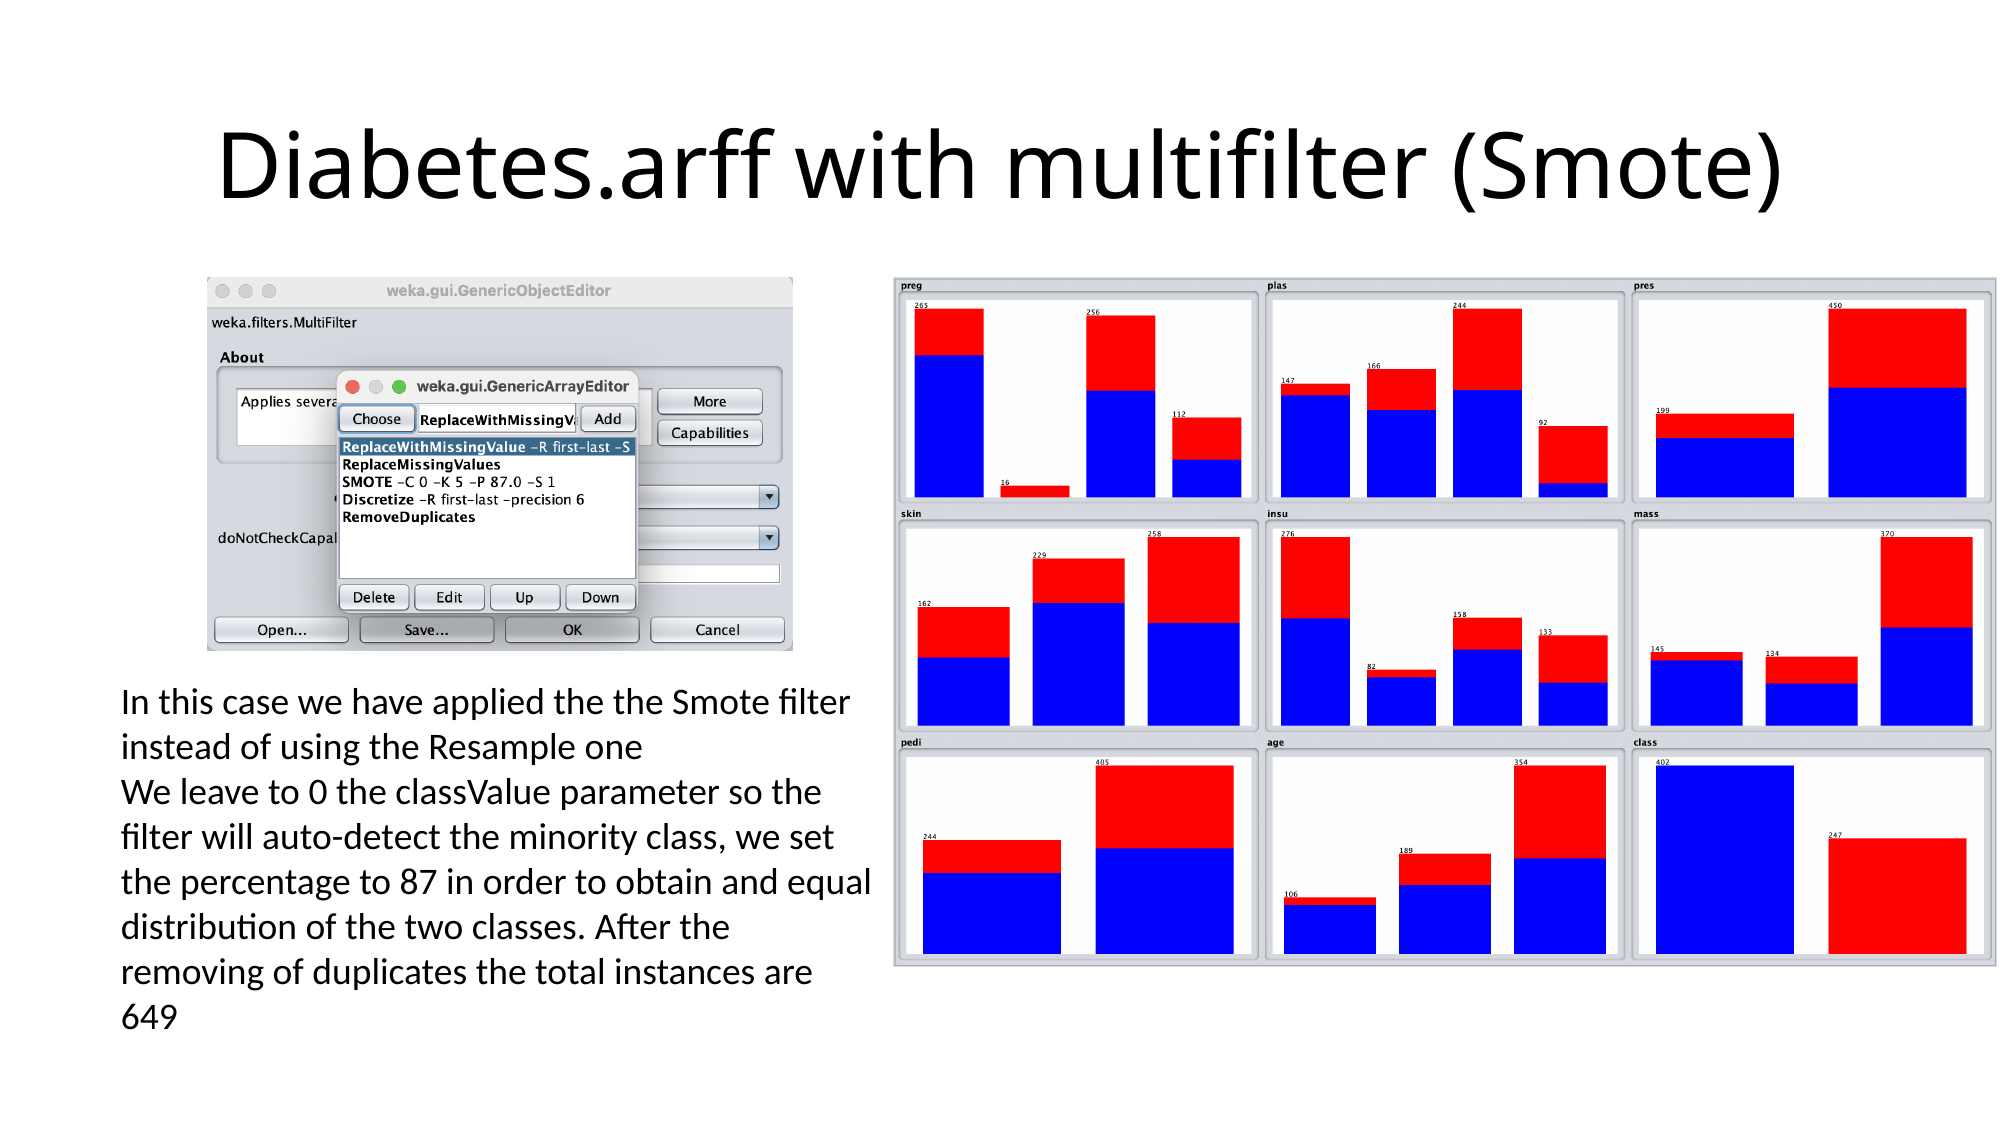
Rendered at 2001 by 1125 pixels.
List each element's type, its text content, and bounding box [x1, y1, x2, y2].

title Diabetes.arff with multifilter (Smote) [137, 59, 1863, 278]
picture [207, 277, 793, 651]
text_box In this case we have applied the the Smote filter instead of using the Resample one We leave to 0 the classValue parameter so the filter will auto-detect the minority class, we set the percentage to 87 in order to obtain and equal distribution of the two classes. After the removing of duplicates the total instances are 649 [106, 669, 894, 1045]
picture [893, 277, 1997, 967]
